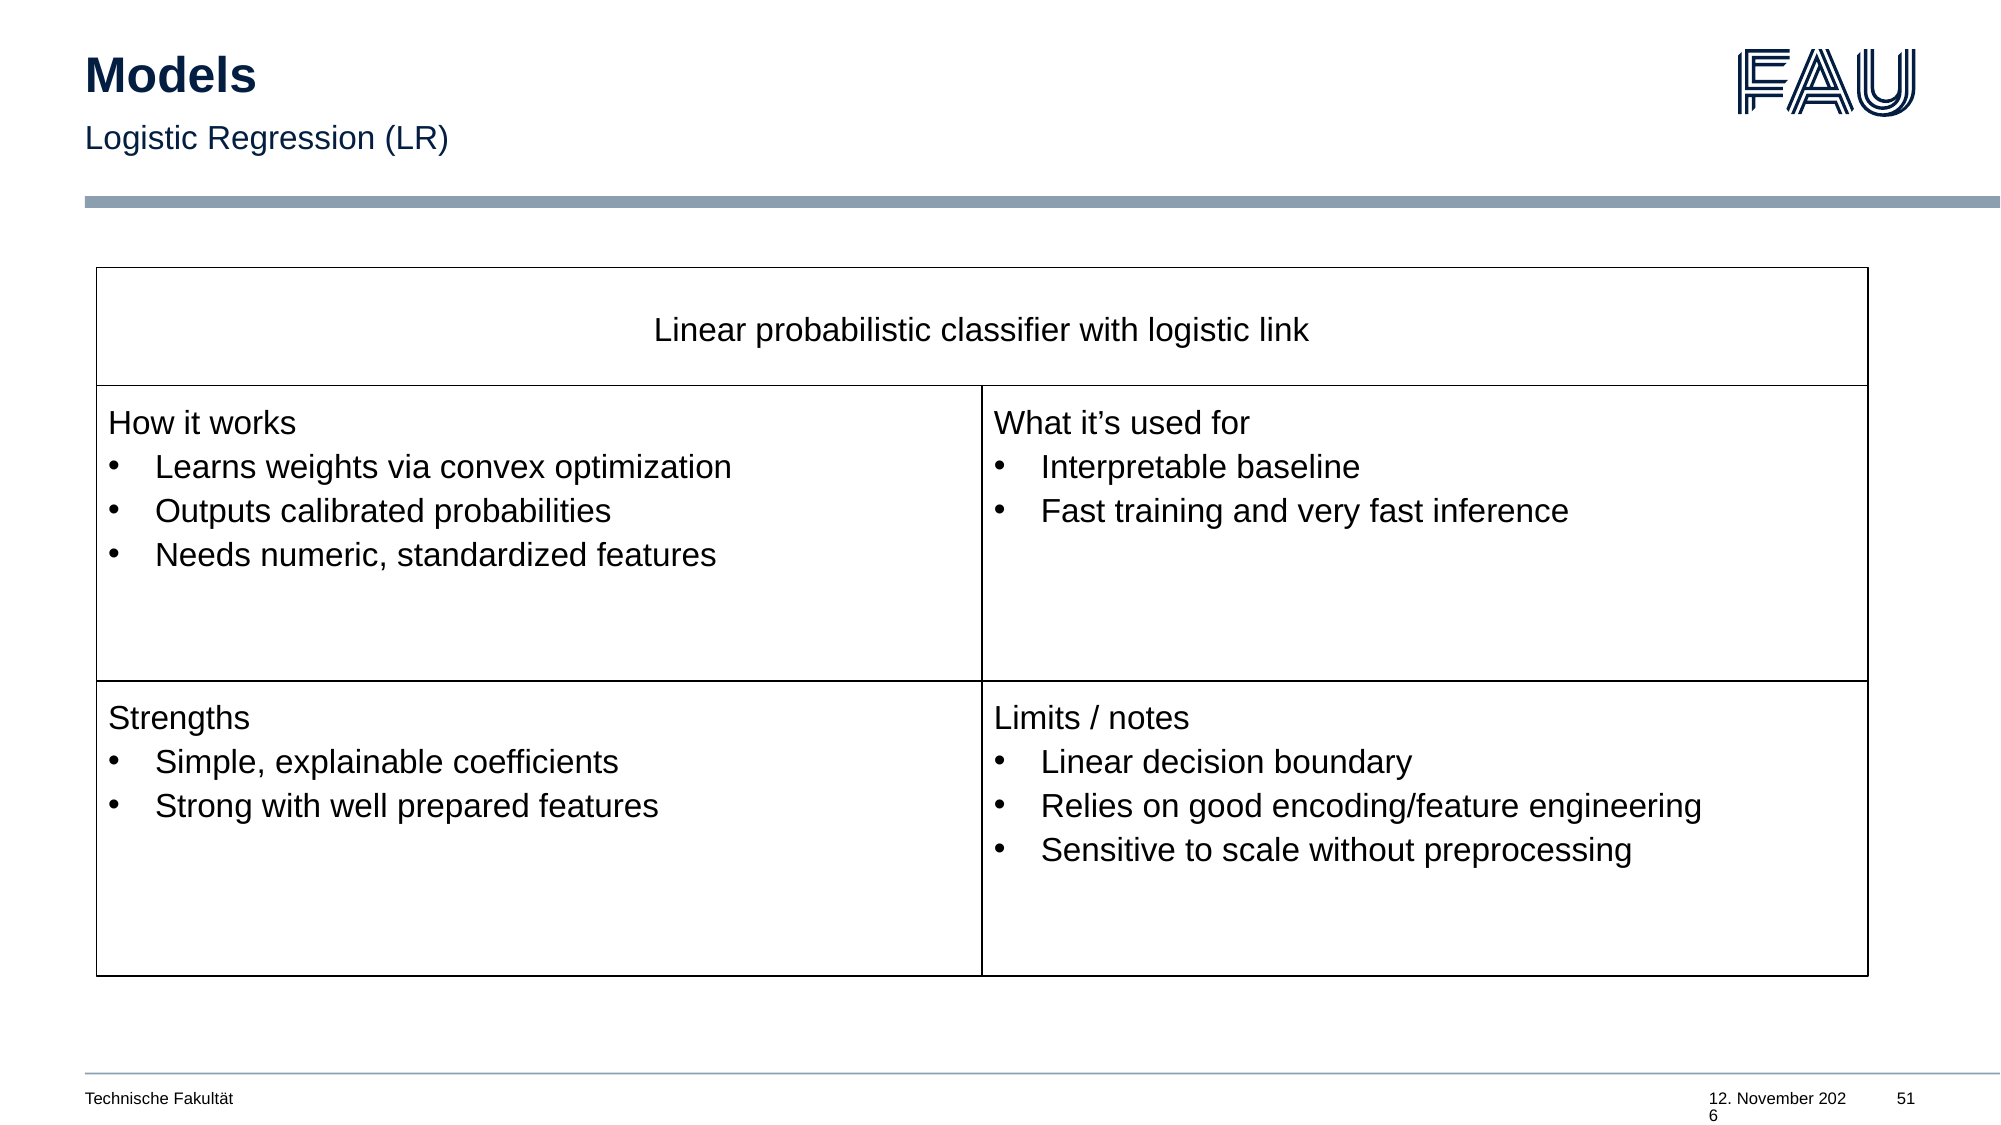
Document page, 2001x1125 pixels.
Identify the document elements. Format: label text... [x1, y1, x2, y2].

text_box Linear probabilistic classifier with logistic link [96, 267, 1868, 385]
list Logistic Regression (LR) [85, 112, 1208, 154]
text_box What it’s used for Interpretable baseline Fast training and very fast inference [982, 385, 1868, 680]
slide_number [1708, 1088, 1849, 1109]
text_box How it works Learns weights via convex optimization Outputs calibrated probabilities Needs numeric, standardized features [96, 385, 982, 680]
title Models [85, 49, 1208, 104]
text_box Limits / notes Linear decision boundary Relies on good encoding/feature engineering Sensitive to scale without preprocessing [982, 680, 1868, 977]
footer Technische Fakultät [85, 1088, 983, 1109]
slide_number 51 [1883, 1088, 1916, 1109]
text_box Strengths Simple, explainable coefficients Strong with well prepared features [96, 680, 982, 977]
